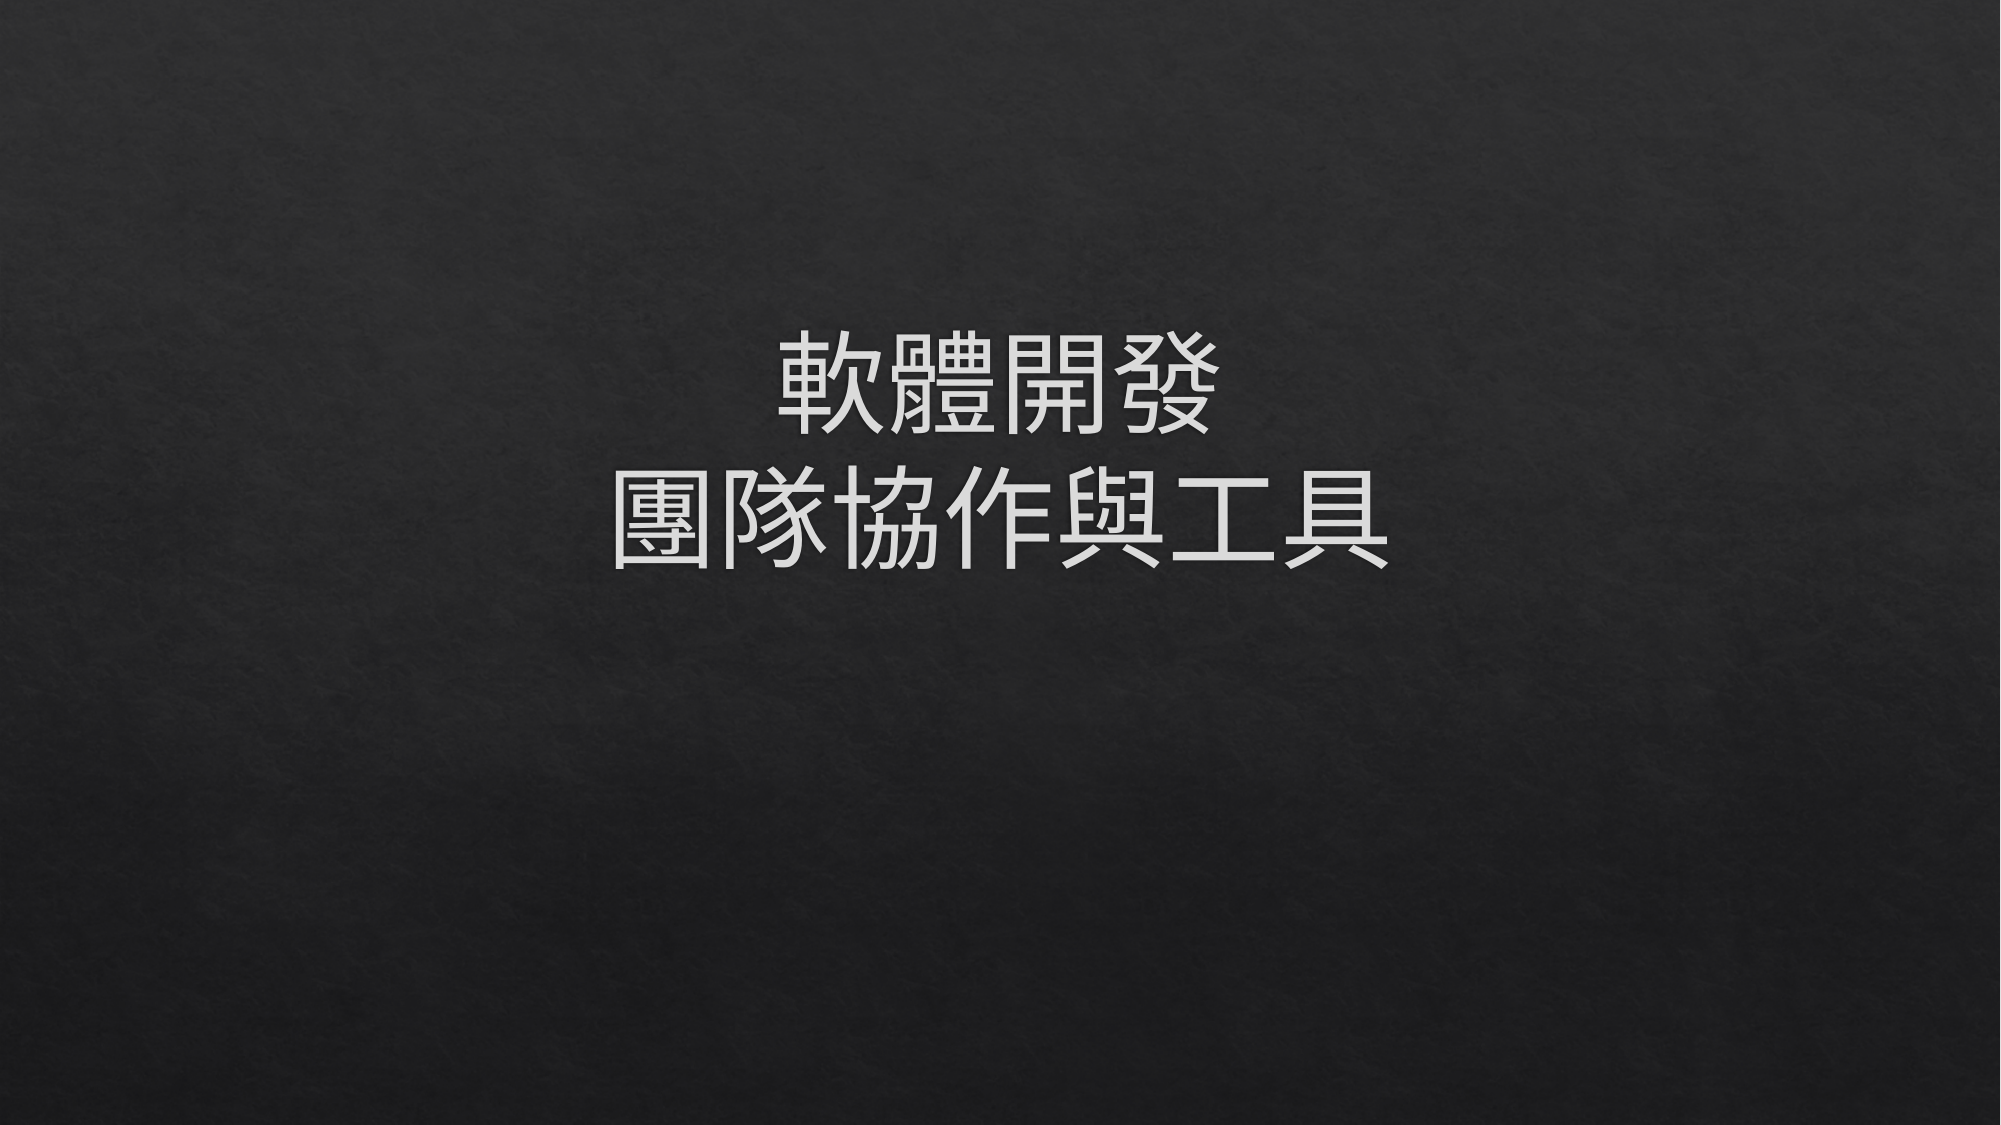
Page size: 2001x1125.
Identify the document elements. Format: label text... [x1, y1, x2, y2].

title 軟體開發 團隊協作與工具 [224, 290, 1774, 591]
